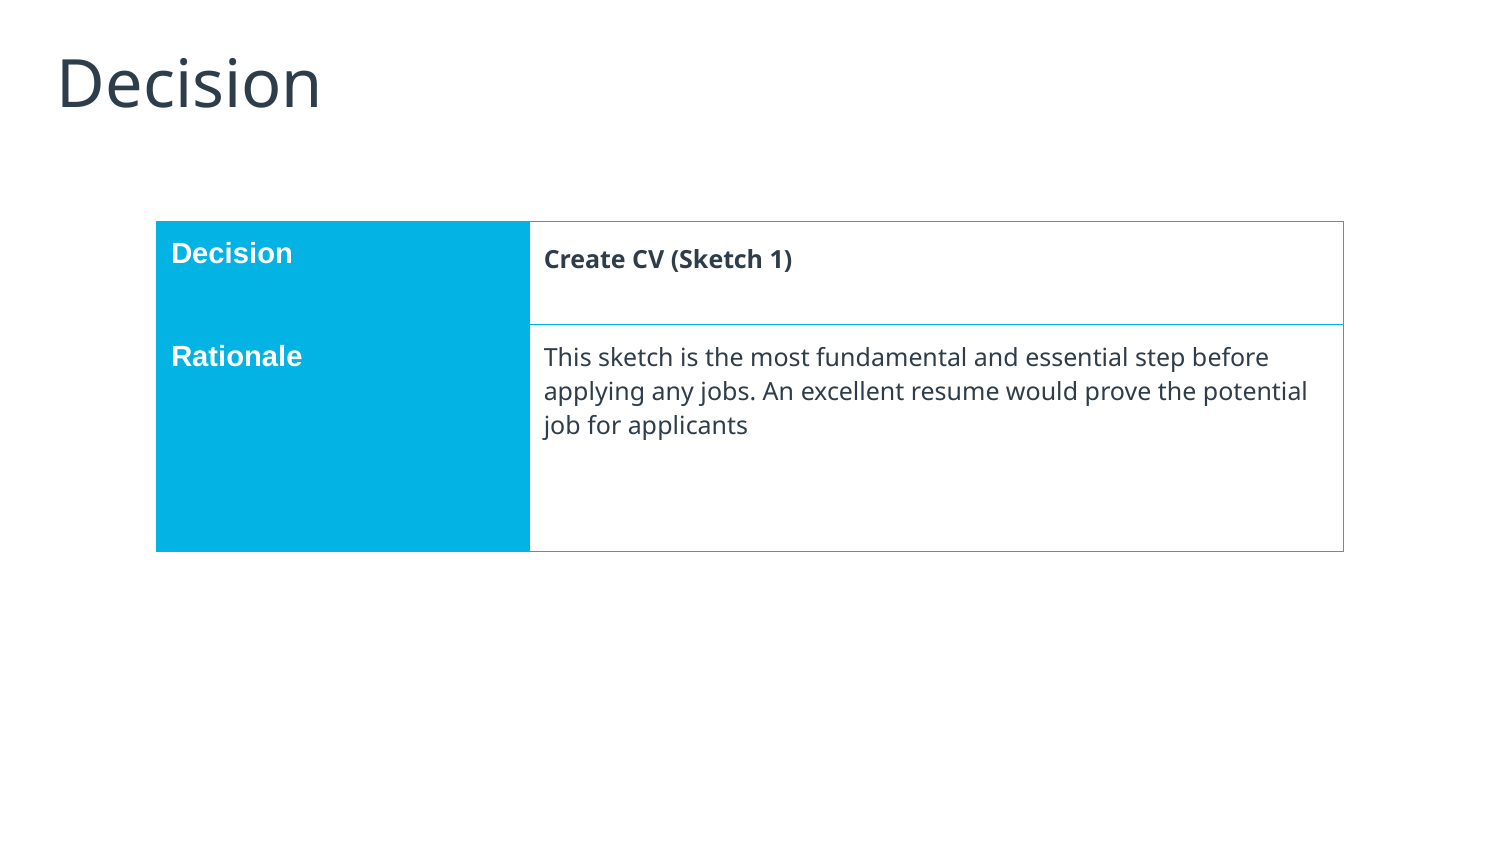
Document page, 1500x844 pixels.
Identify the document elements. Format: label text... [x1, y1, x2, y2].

title Decision [51, 35, 1449, 130]
table_header Decision [157, 222, 528, 324]
table_header Create CV (Sketch 1) [530, 222, 1343, 324]
table_cell This sketch is the most fundamental and essential step before applying any jobs. An excellent resume would prove the potential job for applicants [530, 325, 1343, 551]
table_cell Rationale [157, 325, 528, 551]
